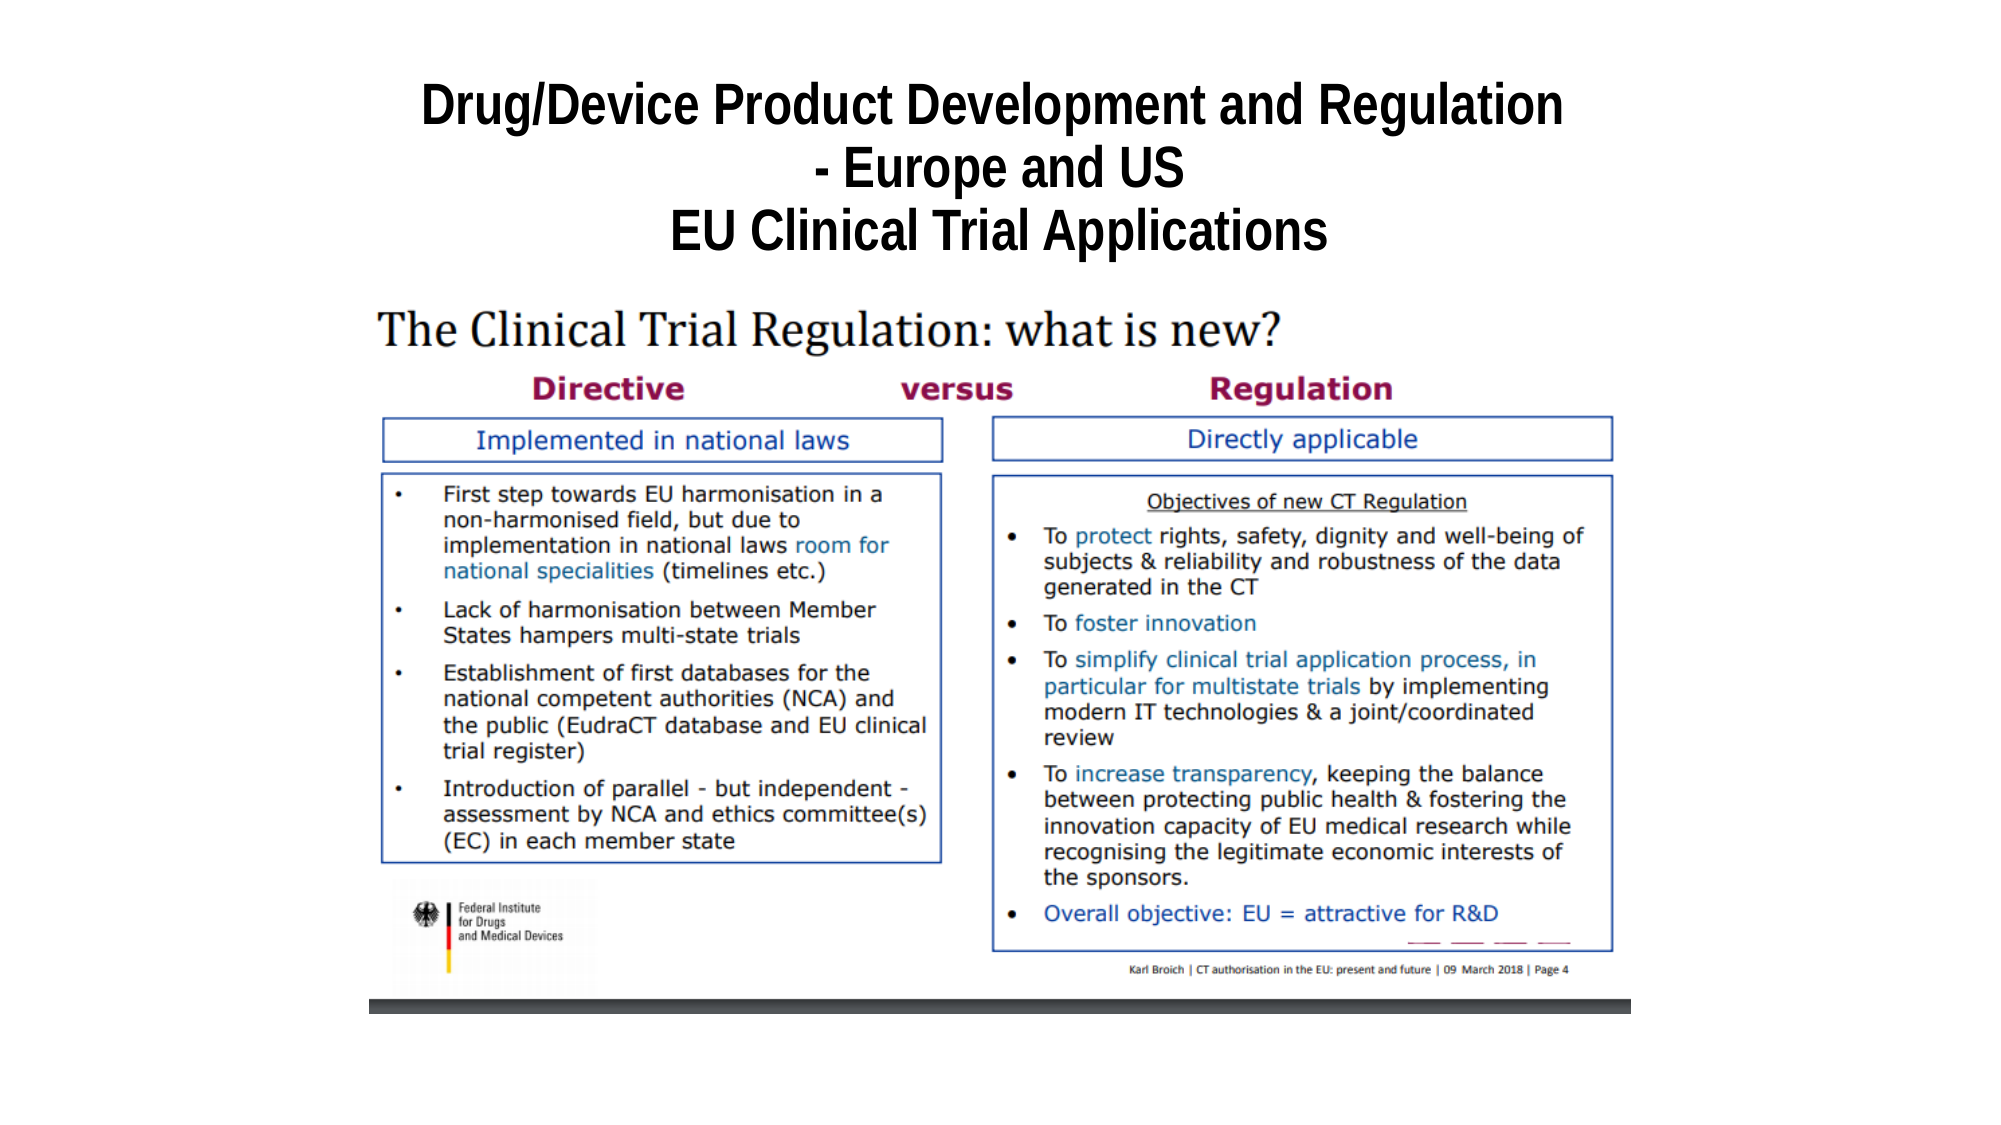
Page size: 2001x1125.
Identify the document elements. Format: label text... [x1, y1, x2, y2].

title Drug/Device Product Development and Regulation - Europe and US EU Clinical Trial Applications [137, 59, 1863, 278]
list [369, 299, 1631, 1014]
